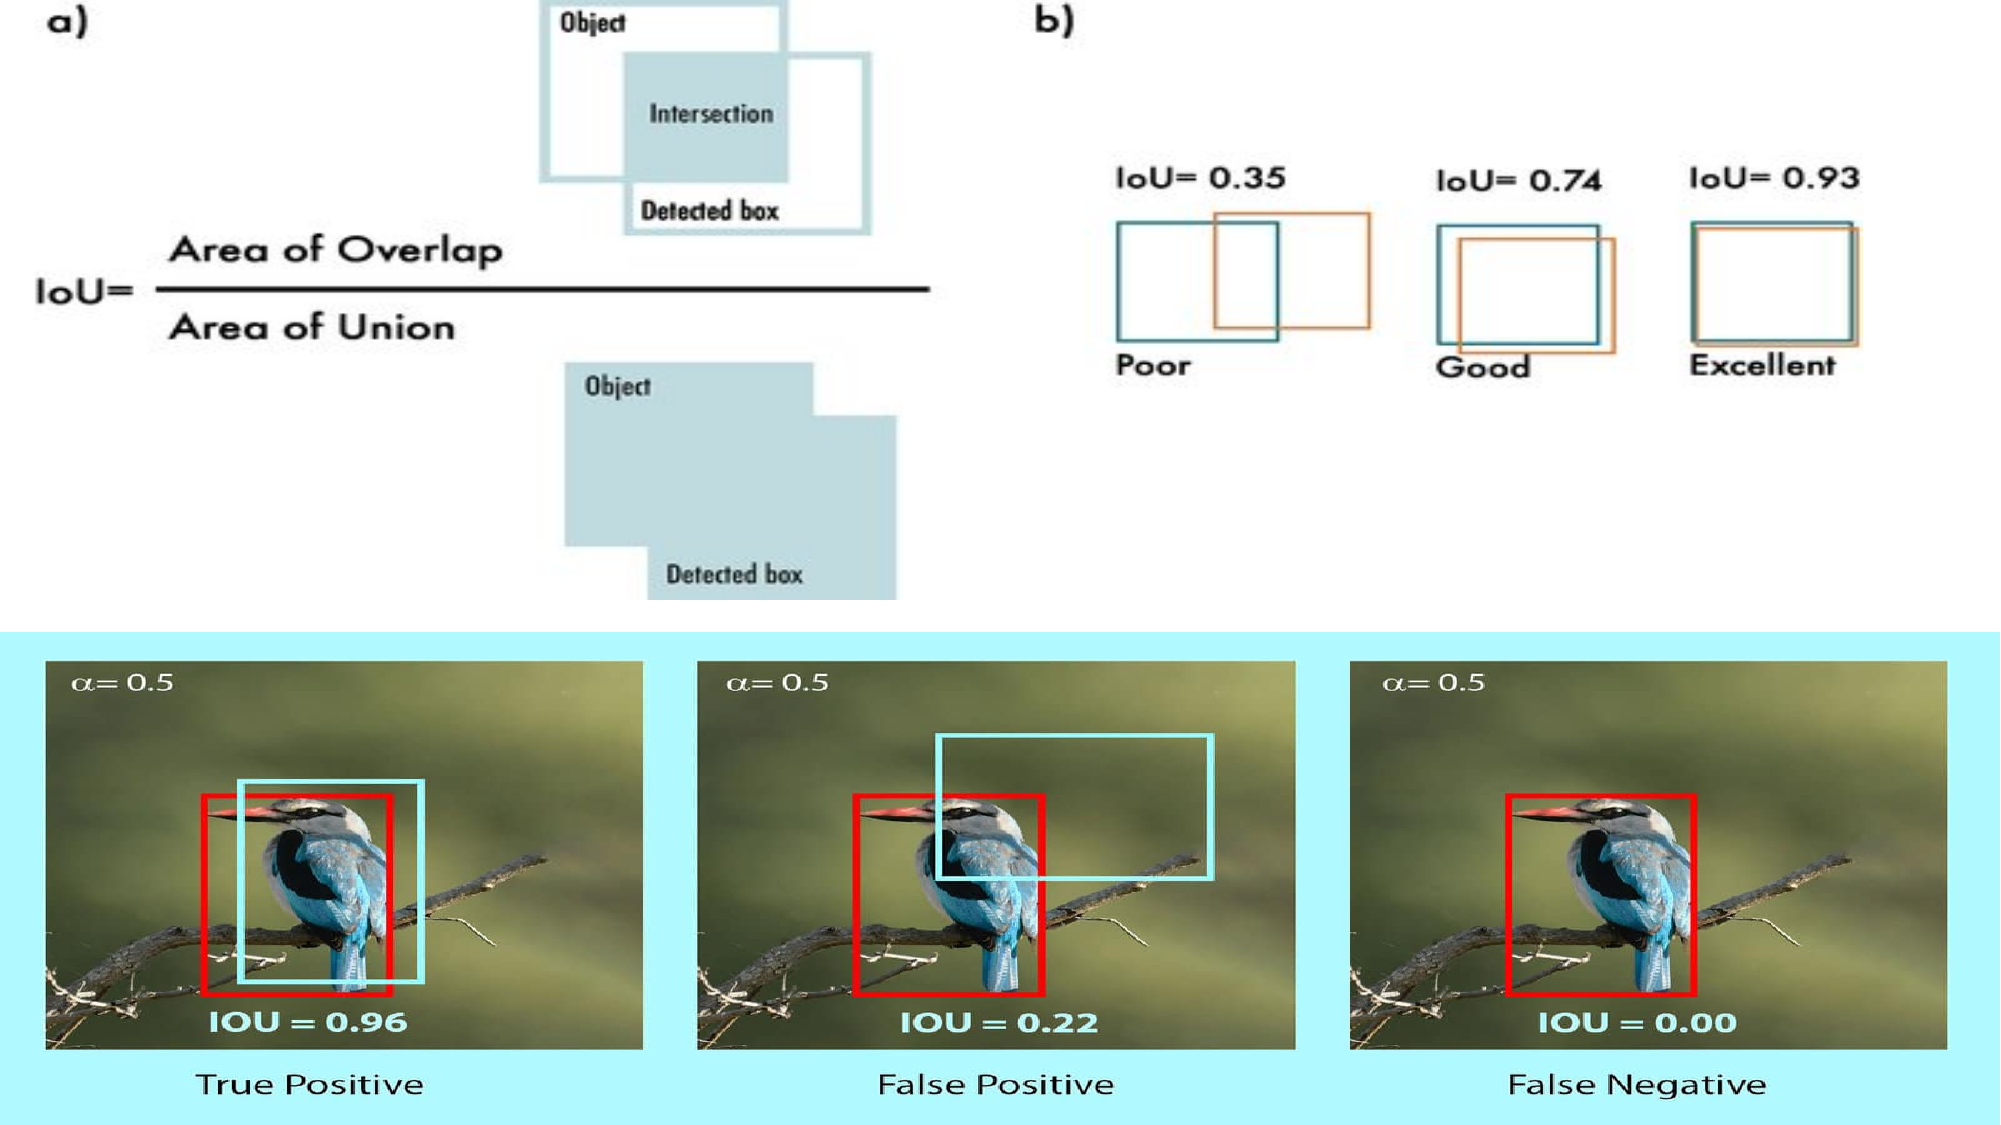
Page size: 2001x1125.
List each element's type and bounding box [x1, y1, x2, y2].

list [0, 632, 2000, 1125]
picture [34, 0, 1863, 600]
